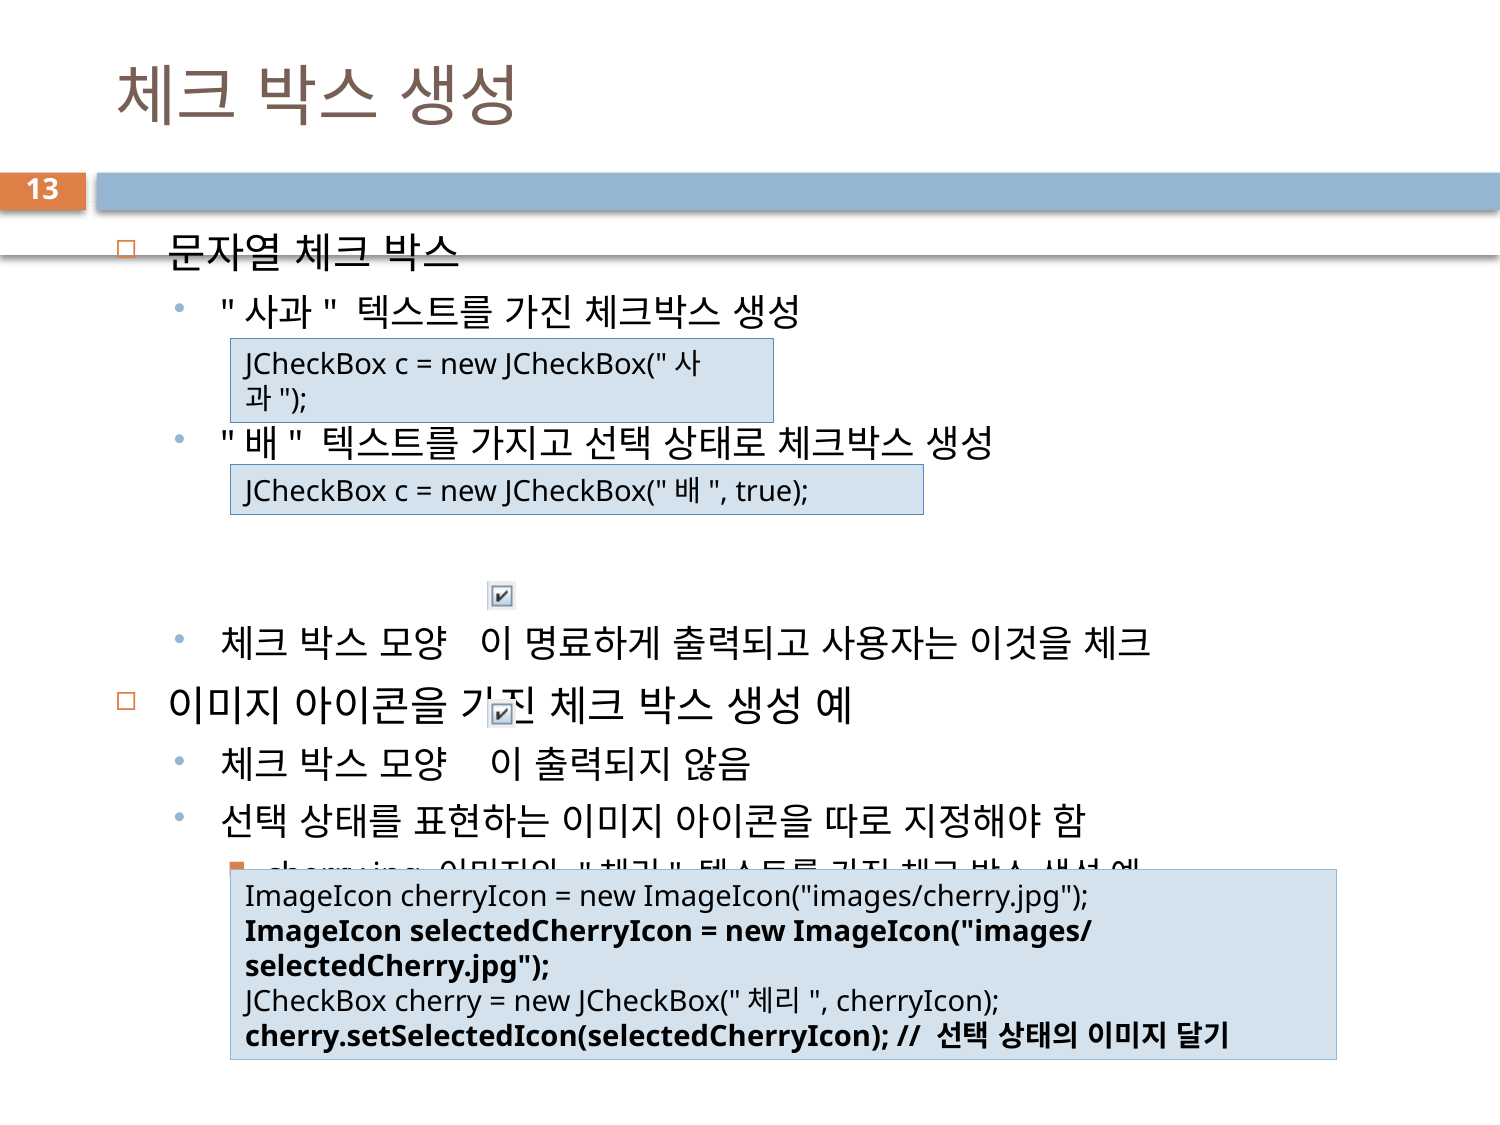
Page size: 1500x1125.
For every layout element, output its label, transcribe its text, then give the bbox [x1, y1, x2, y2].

text_box JCheckBox c = new JCheckBox("배", true); [230, 464, 924, 515]
text_box ImageIcon cherryIcon = new ImageIcon("images/cherry.jpg"); ImageIcon selectedCherryIcon = new ImageIcon("images/selectedCherry.jpg"); JCheckBox cherry = new JCheckBox("체리", cherryIcon); cherry.setSelectedIcon(selectedCherryIcon); // 선택 상태의 이미지 달기 [230, 869, 1337, 1060]
picture [487, 581, 516, 611]
text_box JCheckBox c = new JCheckBox("사과"); [230, 338, 774, 423]
title 체크 박스 생성 [100, 37, 1438, 149]
picture [487, 699, 516, 729]
list 문자열 체크 박스 "사과" 텍스트를 가진 체크박스 생성 "배" 텍스트를 가지고 선택 상태로 체크박스 생성 체크 박스 모양 이 명료하게 출력되고 사용자는 이것을 체크 이미지 아이콘을 가진 체크 박스 생성 예 체크 박스 모양 이 출력되지 않음 선택 상태를 표현하는 이미지 아이콘을 따로 지정해야 함 cherry.jpg 이미지와 "체리" 텍스트를 가진 체크 박스 생성 예 [100, 219, 1438, 1047]
slide_number 13 [0, 170, 87, 211]
